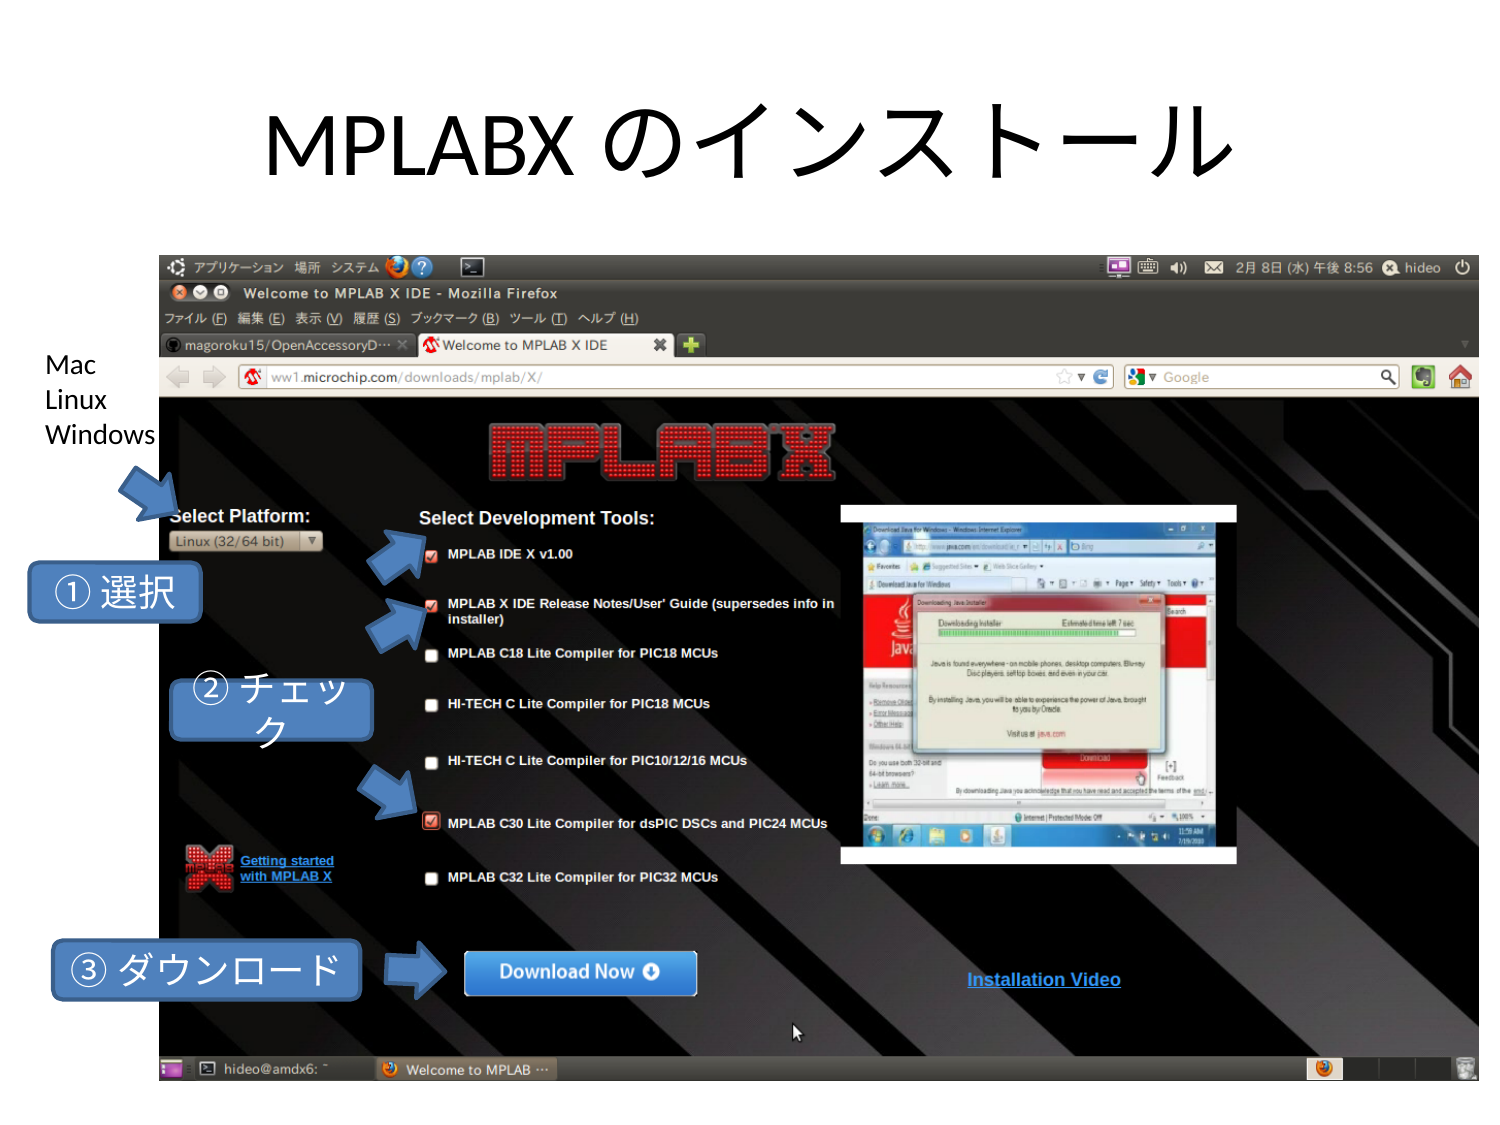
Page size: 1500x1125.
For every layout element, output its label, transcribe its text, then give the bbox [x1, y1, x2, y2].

picture [159, 255, 1480, 1081]
text_box Mac Linux Windows [30, 338, 154, 458]
text_box ①選択 [27, 560, 154, 624]
text_box ③ダウンロード [50, 938, 154, 1002]
title MPLABXのインストール [75, 45, 1425, 233]
text_box [117, 465, 154, 522]
